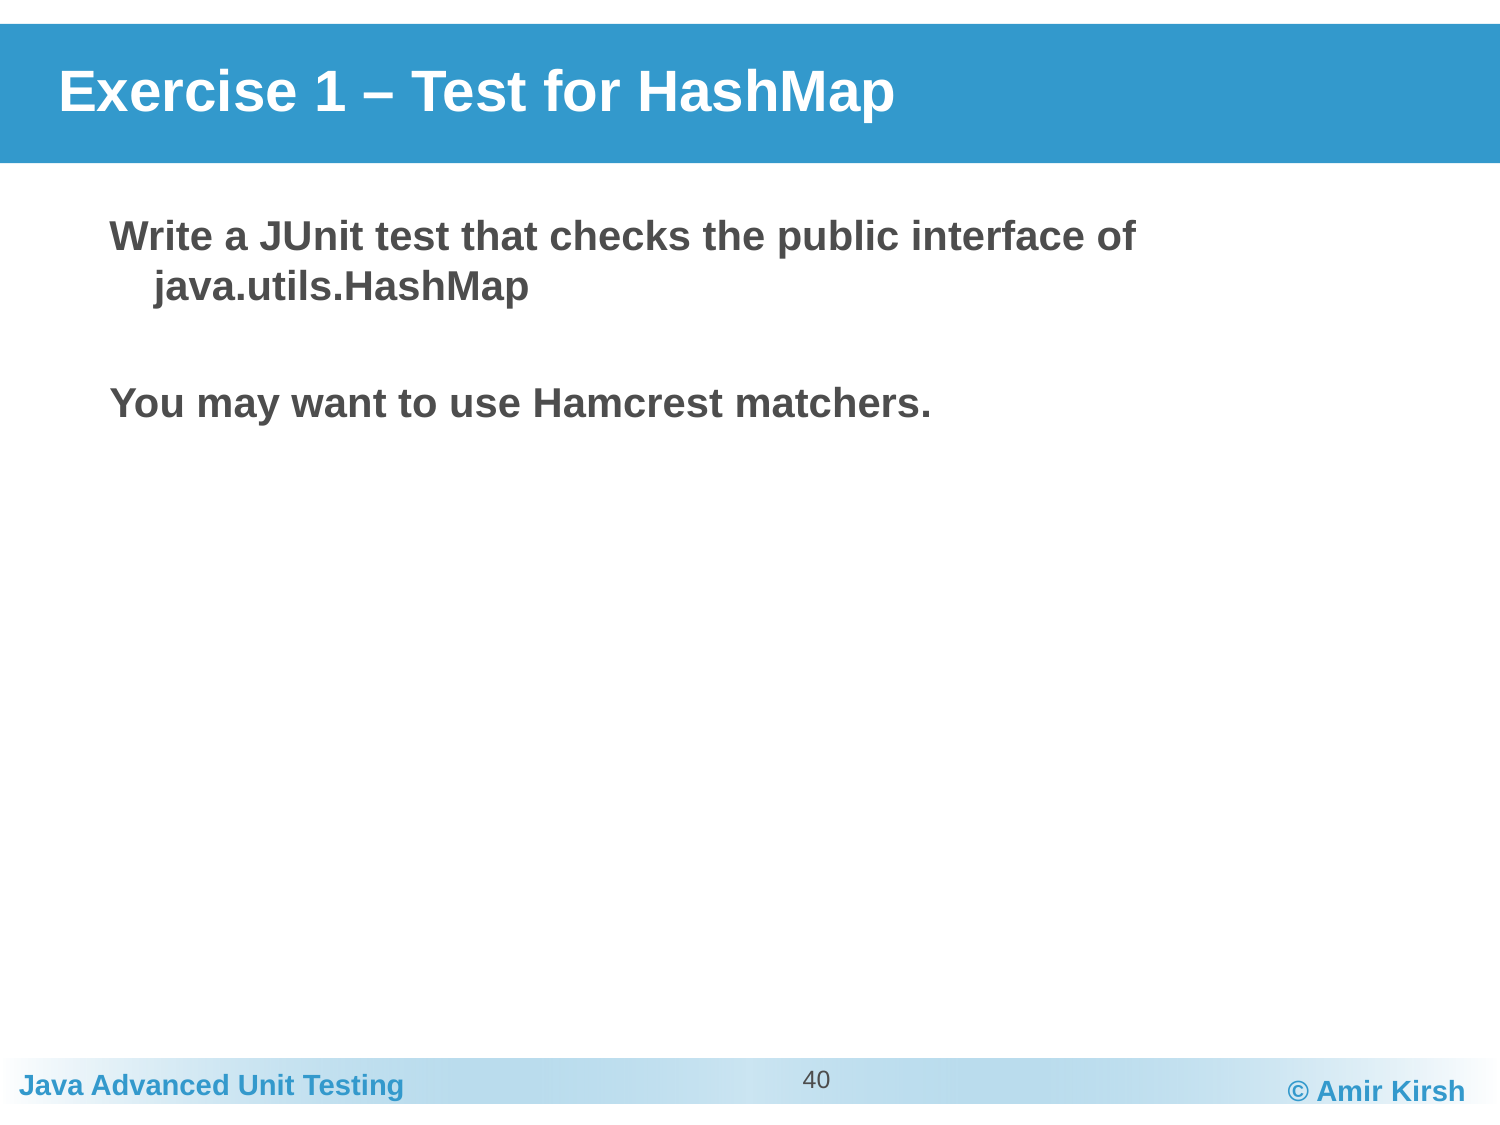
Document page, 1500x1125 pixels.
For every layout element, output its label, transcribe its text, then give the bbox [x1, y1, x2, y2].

text_box Write a JUnit test that checks the public interface of java.utils.HashMap You may want to use Hamcrest matchers. [109, 209, 1349, 964]
title Exercise 1 – Test for HashMap [0, 23, 1500, 164]
slide_number 40 [737, 1065, 897, 1113]
